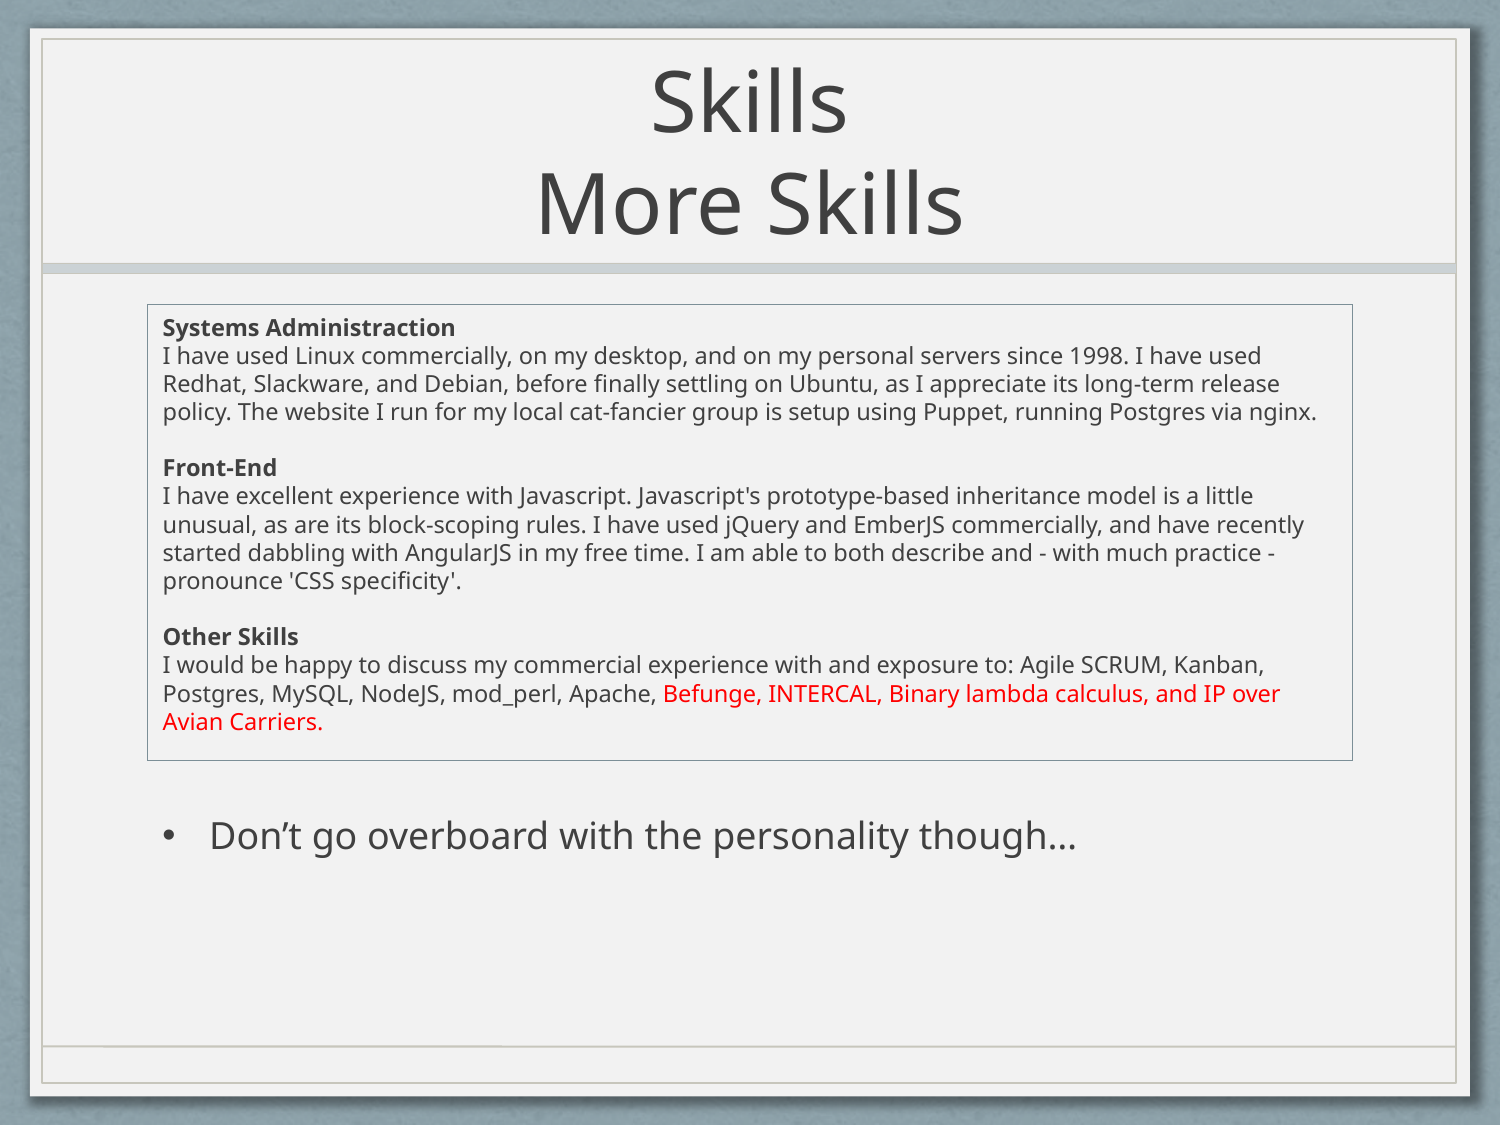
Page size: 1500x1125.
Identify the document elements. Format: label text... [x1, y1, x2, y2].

title Skills More Skills [147, 40, 1353, 260]
text_box Don’t go overboard with the personality though… [147, 805, 1353, 865]
list Systems Administraction I have used Linux commercially, on my desktop, and on my personal servers since 1998. I have used Redhat, Slackware, and Debian, before finally settling on Ubuntu, as I appreciate its long-term release policy. The website I run for my local cat-fancier group is setup using Puppet, running Postgres via nginx. Front-End I have excellent experience with Javascript. Javascript's prototype-based inheritance model is a little unusual, as are its block-scoping rules. I have used jQuery and EmberJS commercially, and have recently started dabbling with AngularJS in my free time. I am able to both describe and - with much practice - pronounce 'CSS specificity'. Other Skills I would be happy to discuss my commercial experience with and exposure to: Agile SCRUM, Kanban, Postgres, MySQL, NodeJS, mod_perl, Apache, Befunge, INTERCAL, Binary lambda calculus, and IP over Avian Carriers. [147, 304, 1353, 761]
